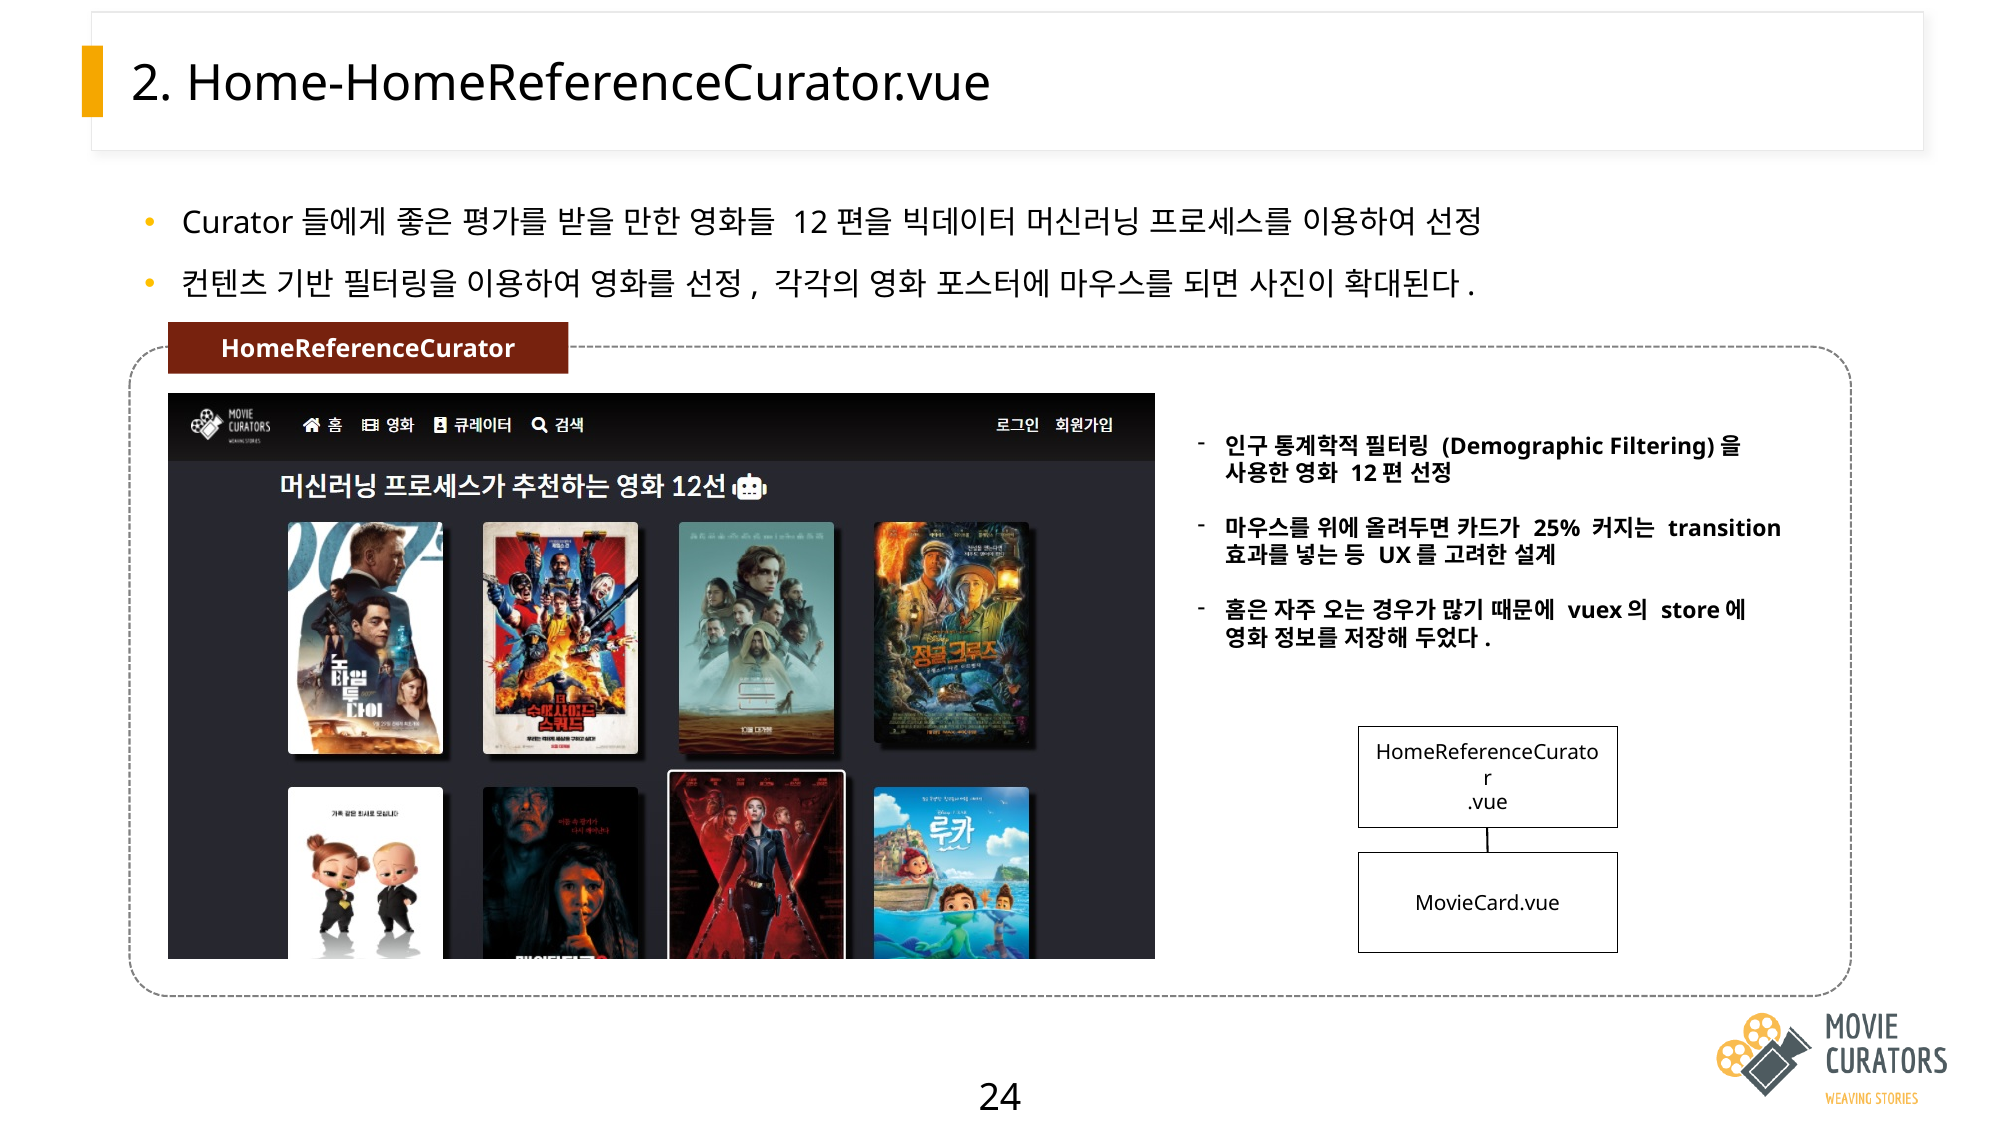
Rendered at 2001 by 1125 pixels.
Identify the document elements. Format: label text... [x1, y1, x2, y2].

text_box HomeReferenceCurator [167, 321, 569, 375]
picture [168, 393, 1155, 959]
text_box Curator들에게 좋은 평가를 받을 만한 영화들 12편을 빅데이터 머신러닝 프로세스를 이용하여 선정 컨텐츠 기반 필터링을 이용하여 영화를 선정, 각각의 영화 포스터에 마우스를 되면 사진이 확대된다. [129, 191, 1797, 374]
title 2. Home-HomeReferenceCurator.vue [116, 24, 1785, 145]
text_box HomeReferenceCurator .vue [1357, 725, 1618, 828]
slide_number 24 [945, 1066, 1055, 1125]
text_box 인구 통계학적 필터링 (Demographic Filtering)을 사용한 영화 12편 선정 마우스를 위에 올려두면 카드가 25% 커지는 transition 효과를 넣는 등 UX를 고려한 설계 홈은 자주 오는 경우가 많기 때문에 vuex의 store에 영화 정보를 저장해 두었다. [1197, 423, 1808, 714]
picture [1712, 1002, 1953, 1113]
text_box [128, 345, 1852, 998]
text_box MovieCard.vue [1357, 851, 1618, 954]
